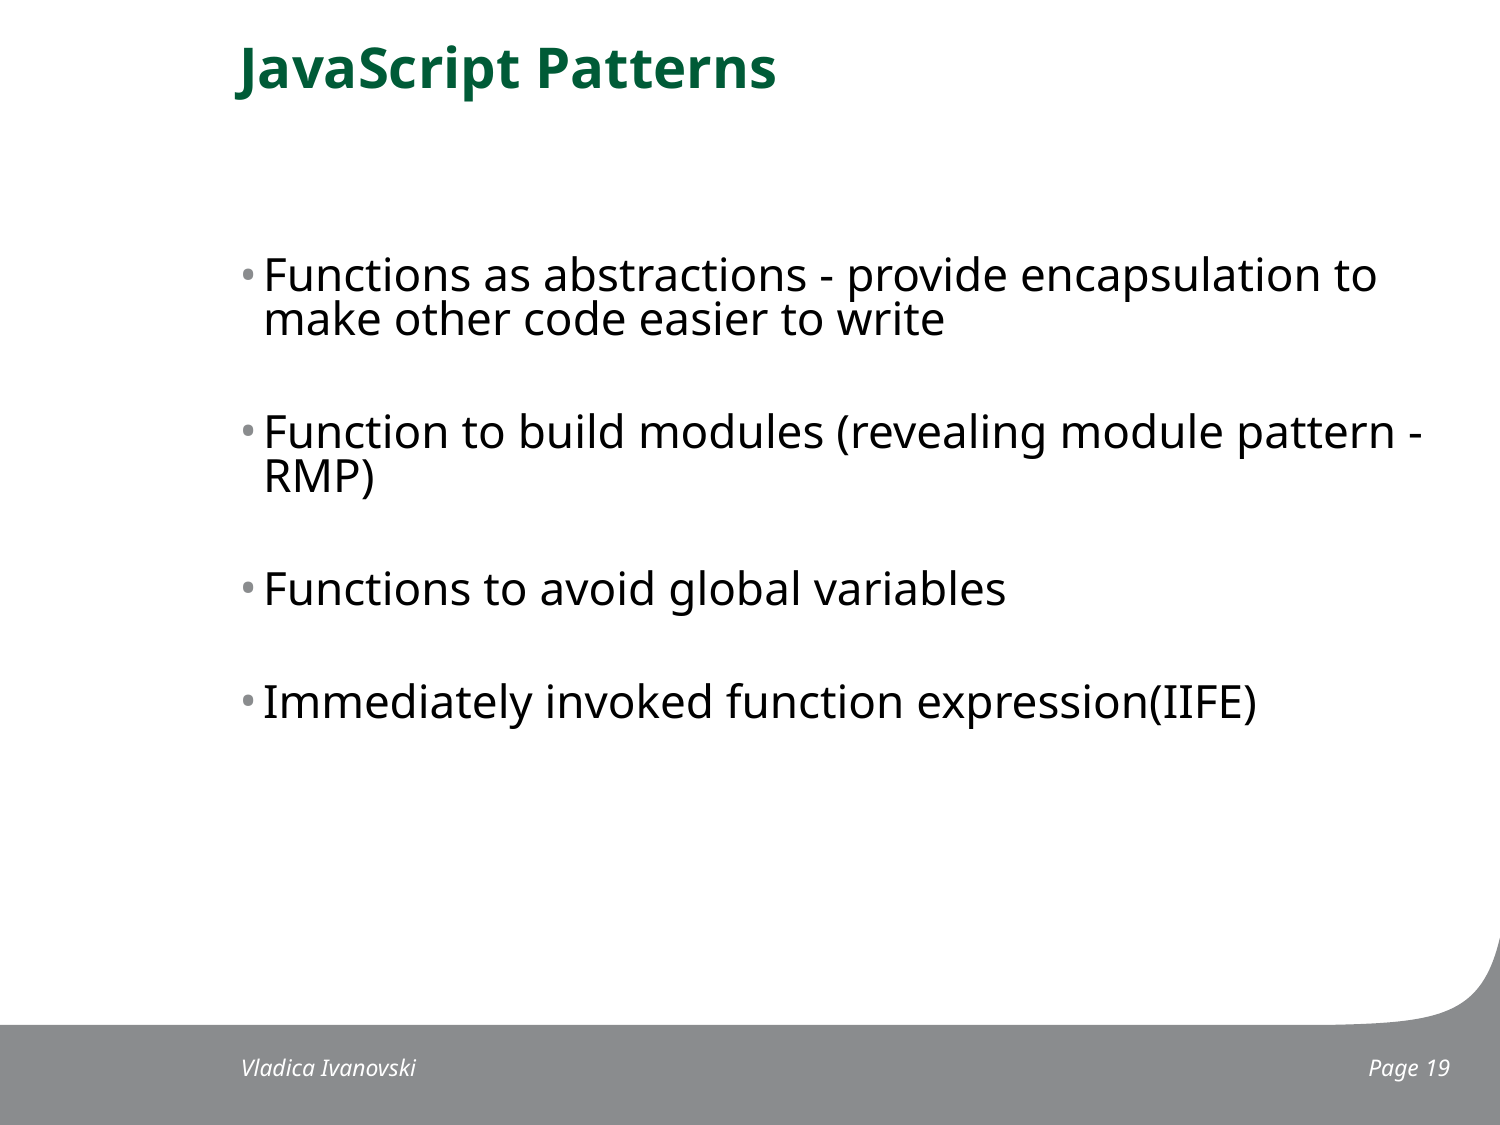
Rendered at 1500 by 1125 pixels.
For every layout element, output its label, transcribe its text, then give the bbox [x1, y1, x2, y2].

slide_number Page 19 [1066, 1053, 1451, 1085]
title JavaScript Patterns [239, 45, 1452, 213]
list Functions as abstractions - provide encapsulation to make other code easier to write Function to build modules (revealing module pattern - RMP) Functions to avoid global variables Immediately invoked function expression(IIFE) [239, 256, 1452, 998]
footer Vladica Ivanovski [240, 1053, 729, 1085]
